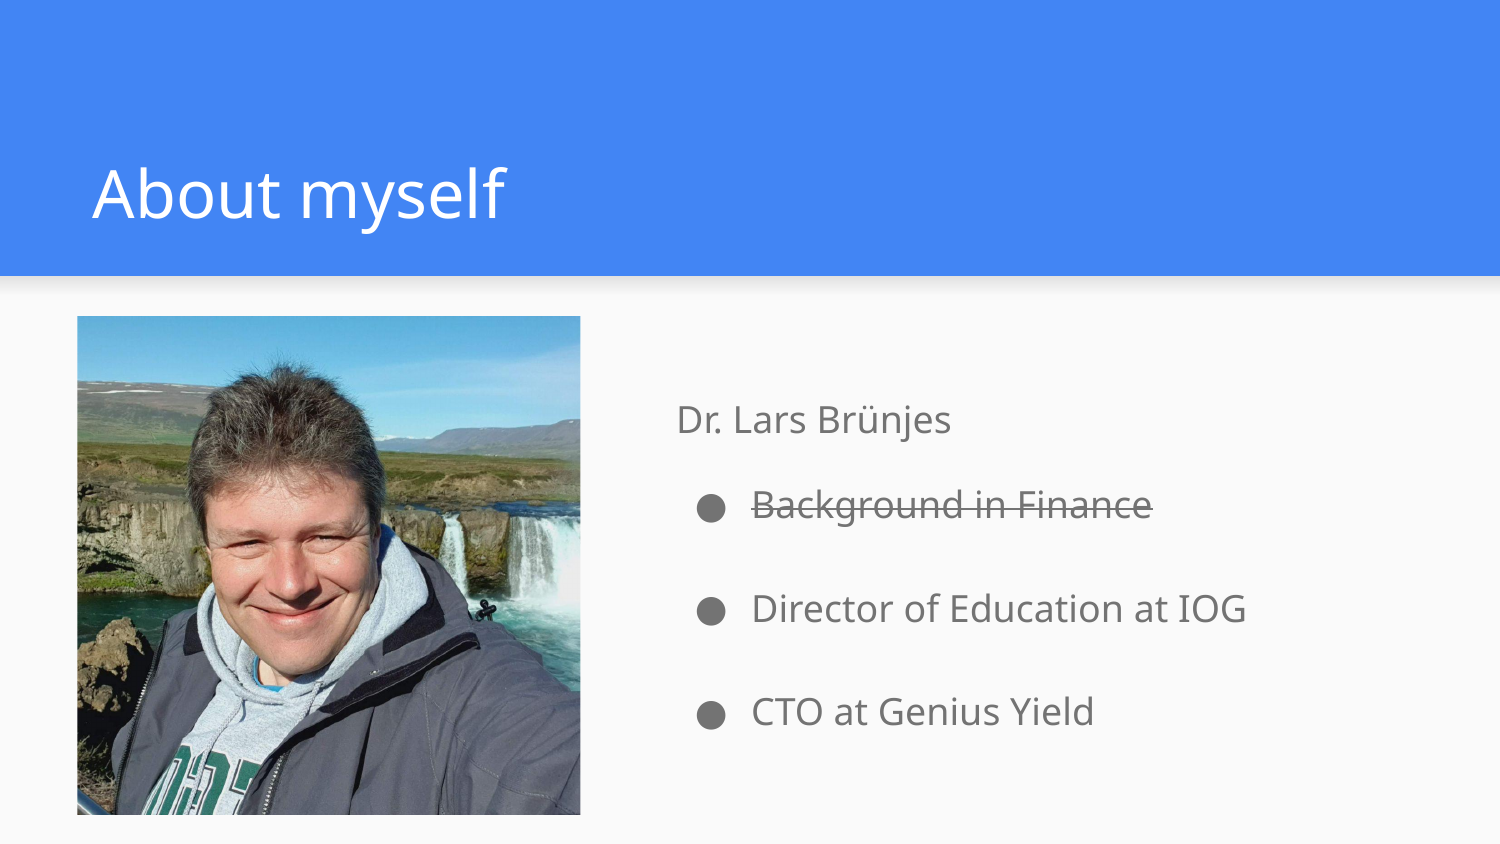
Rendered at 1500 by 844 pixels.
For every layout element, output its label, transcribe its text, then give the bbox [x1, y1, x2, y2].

title About myself [77, 123, 1427, 248]
list Dr. Lars Brünjes Background in Finance Director of Education at IOG CTO at Genius Yield [661, 374, 1427, 757]
picture [77, 315, 581, 815]
